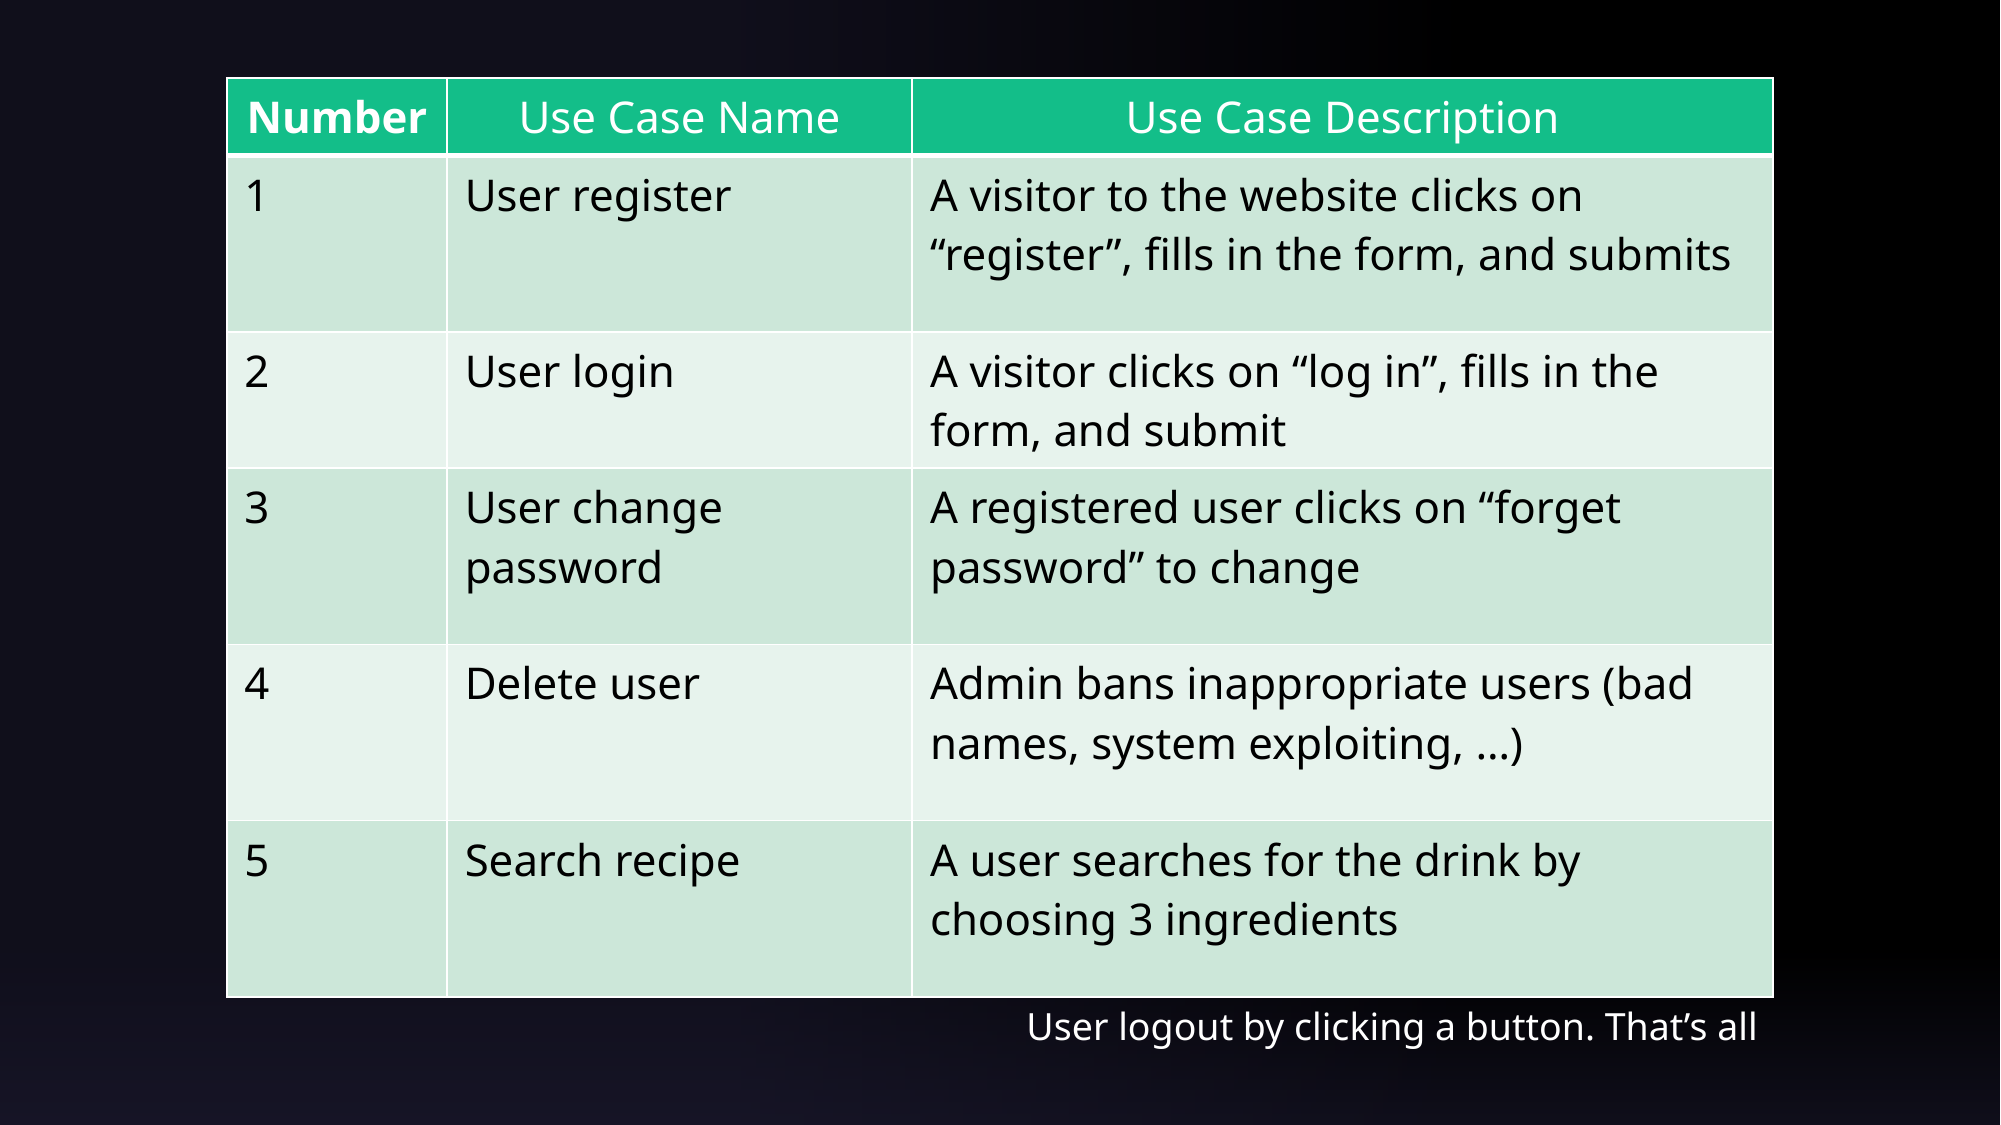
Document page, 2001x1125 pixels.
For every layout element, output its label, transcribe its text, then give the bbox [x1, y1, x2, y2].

table_cell User register [448, 158, 911, 331]
table_cell Delete user [448, 645, 911, 820]
table_cell Admin bans inappropriate users (bad names, system exploiting, …) [913, 645, 1772, 820]
table_cell 3 [228, 469, 446, 644]
table_cell 4 [228, 645, 446, 820]
table_cell A visitor clicks on “log in”, fills in the form, and submit [913, 333, 1772, 467]
table_cell 5 [228, 821, 446, 996]
table_cell A visitor to the website clicks on “register”, fills in the form, and submits [913, 158, 1772, 331]
table_cell 1 [228, 158, 446, 331]
table_cell Search recipe [448, 821, 911, 996]
text_box User logout by clicking a button. That’s all [792, 995, 1774, 1056]
table_header Use Case Name [448, 79, 911, 153]
table_cell A registered user clicks on “forget password” to change [913, 469, 1772, 644]
table_header Use Case Description [913, 79, 1772, 153]
table_cell User change password [448, 469, 911, 644]
table_cell 2 [228, 333, 446, 467]
table_cell User login [448, 333, 911, 467]
table_cell A user searches for the drink by choosing 3 ingredients [913, 821, 1772, 995]
table_header Number [228, 79, 446, 153]
